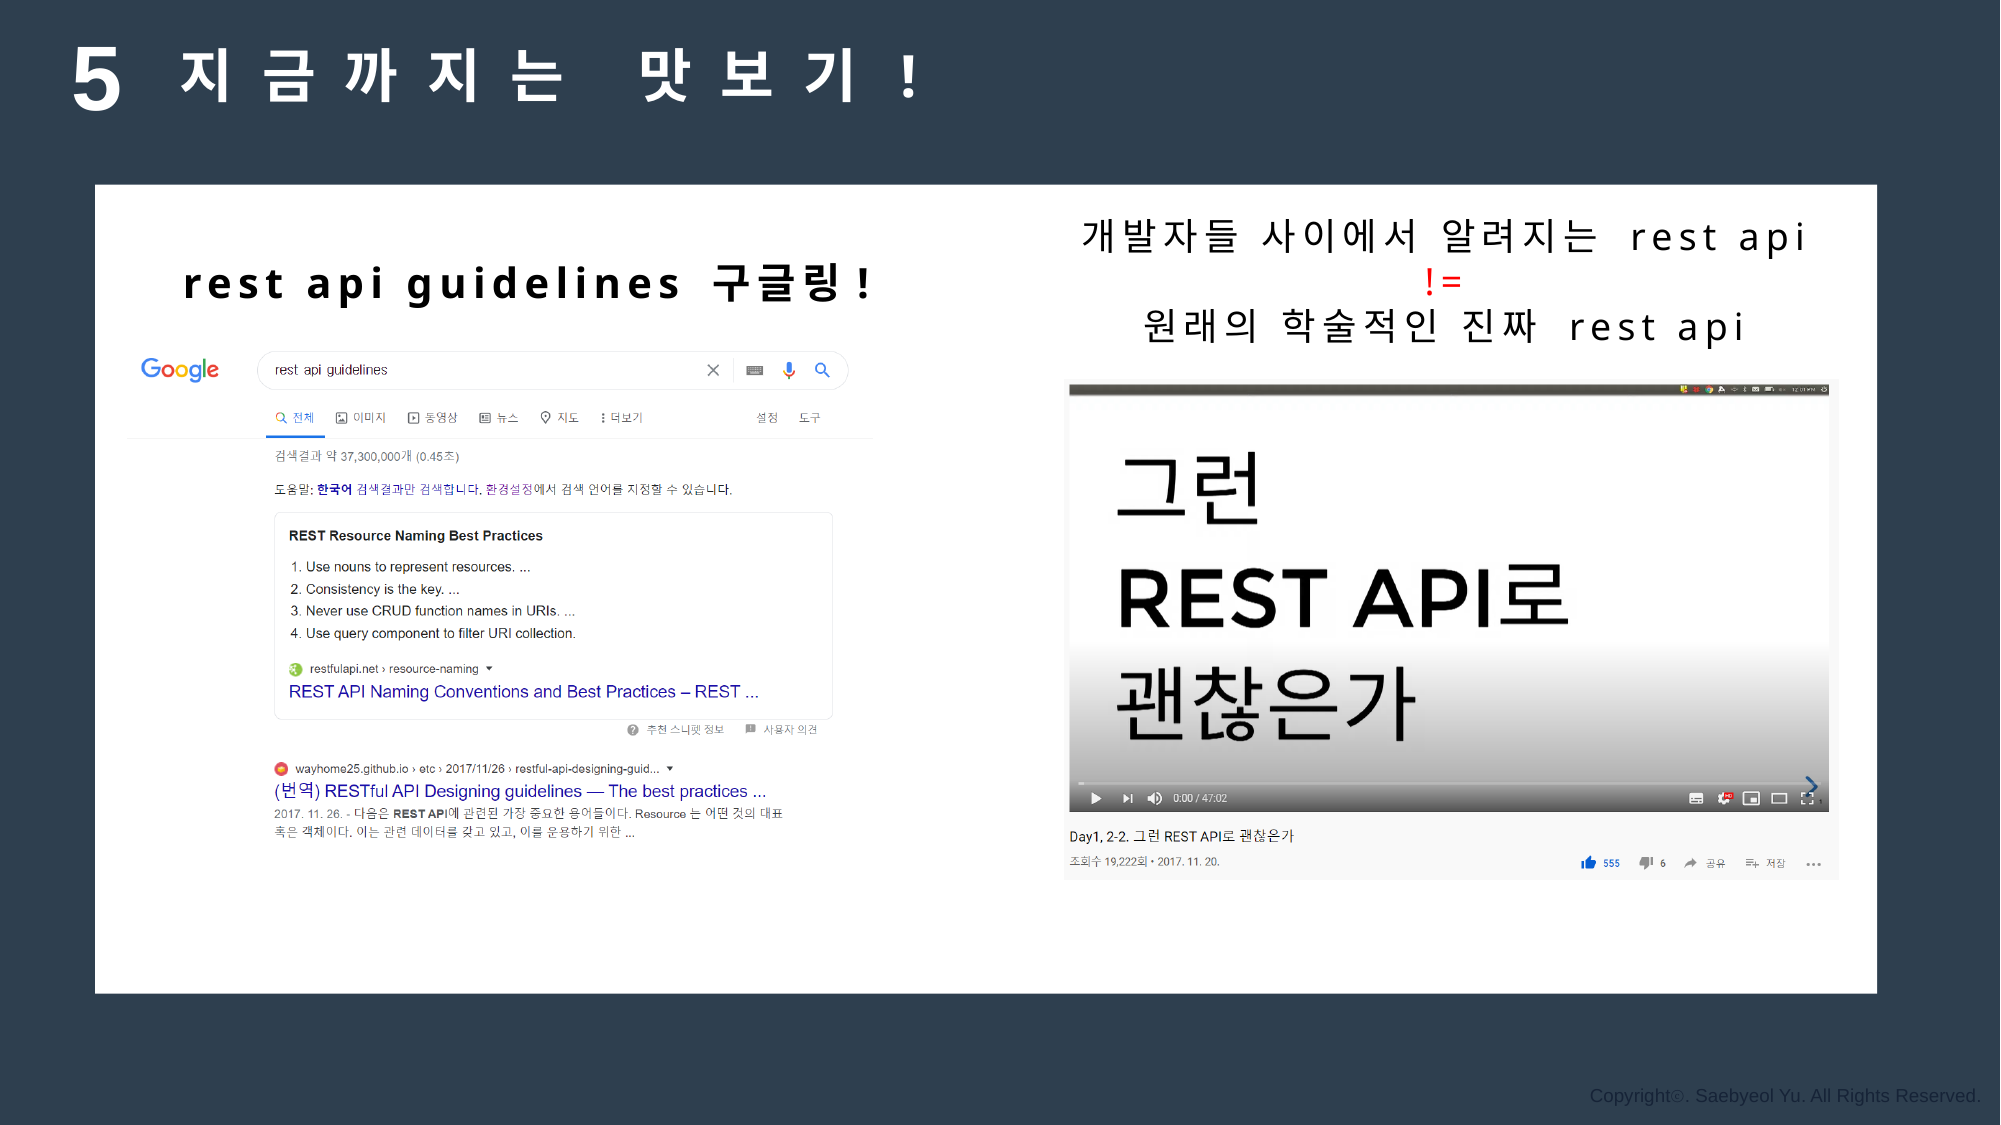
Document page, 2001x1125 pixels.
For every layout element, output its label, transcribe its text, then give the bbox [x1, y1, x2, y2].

text_box [94, 184, 1878, 995]
text_box 개발자들 사이에서 알려지는 rest api != 원래의 학술적인 진짜 rest api [1025, 206, 1878, 356]
text_box 5 [56, 11, 142, 137]
picture [1064, 379, 1839, 880]
text_box rest api guidelines 구글링! [167, 249, 873, 314]
text_box 지금까지는 맛보기! [164, 32, 933, 117]
picture [127, 340, 873, 857]
